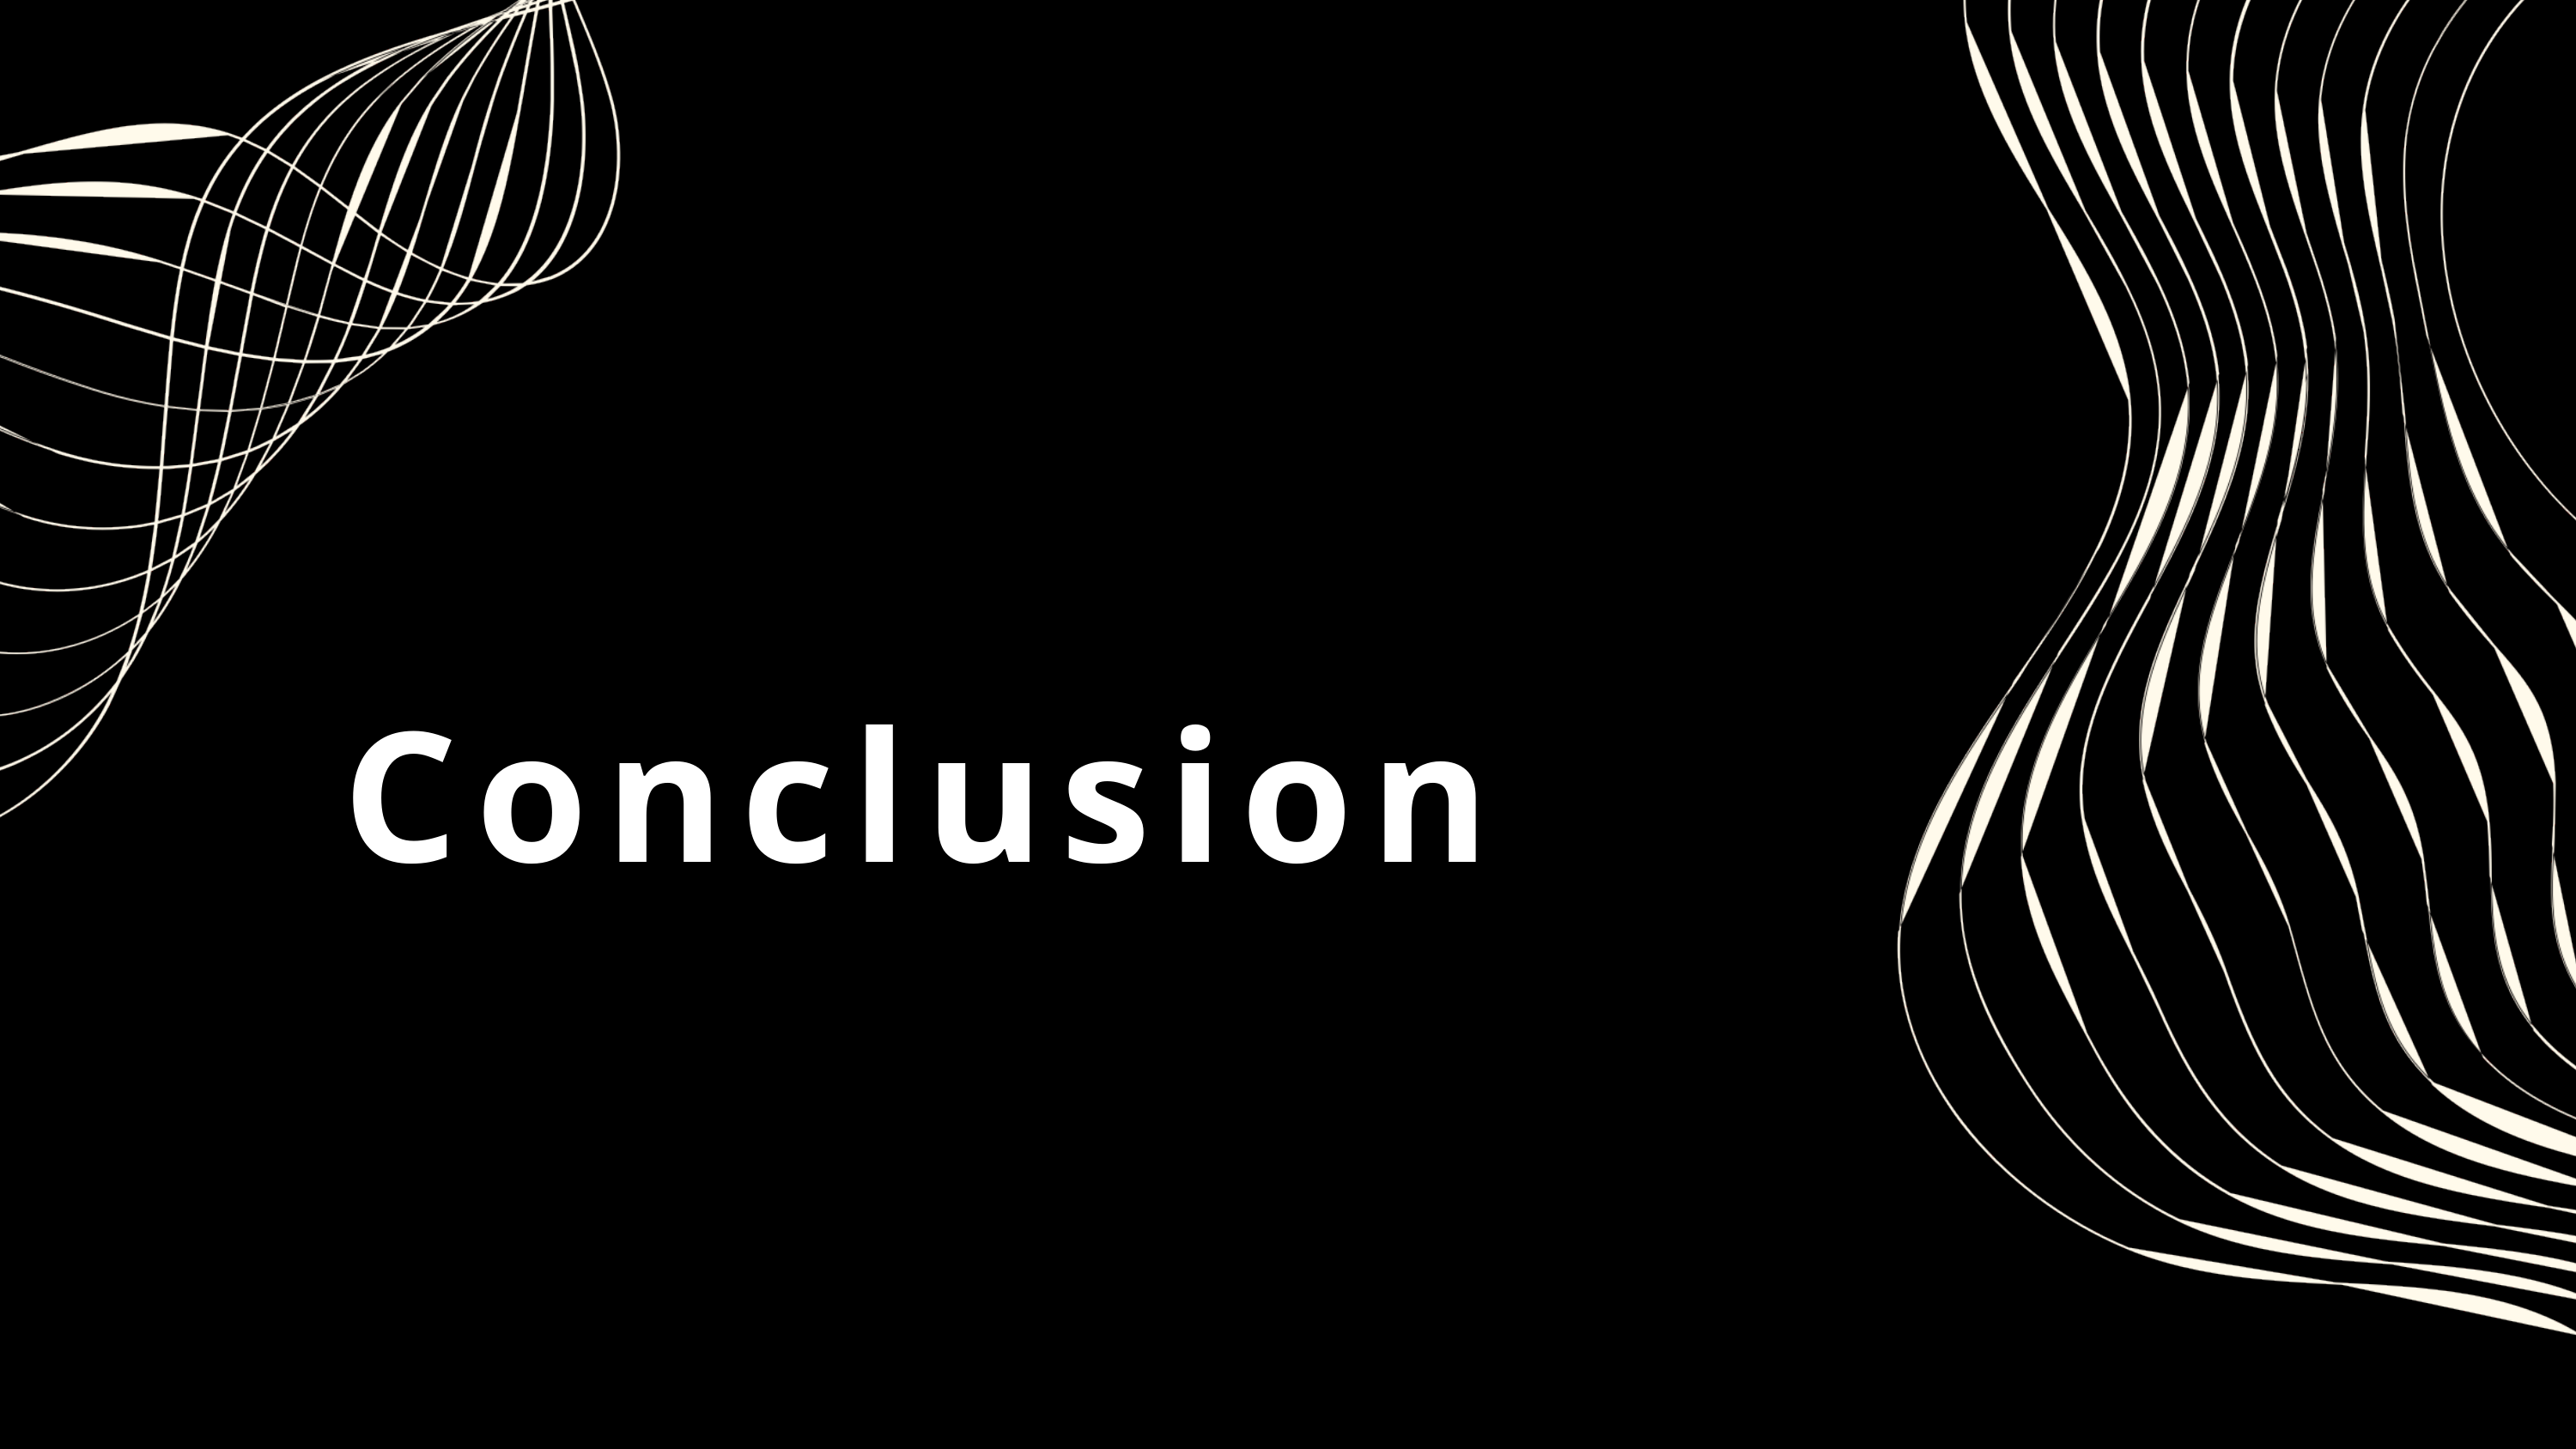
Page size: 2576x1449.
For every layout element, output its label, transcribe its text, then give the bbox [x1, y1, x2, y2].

text_box [0, 0, 1081, 844]
text_box [1893, 0, 2576, 1449]
text_box Conclusion [343, 649, 2233, 899]
